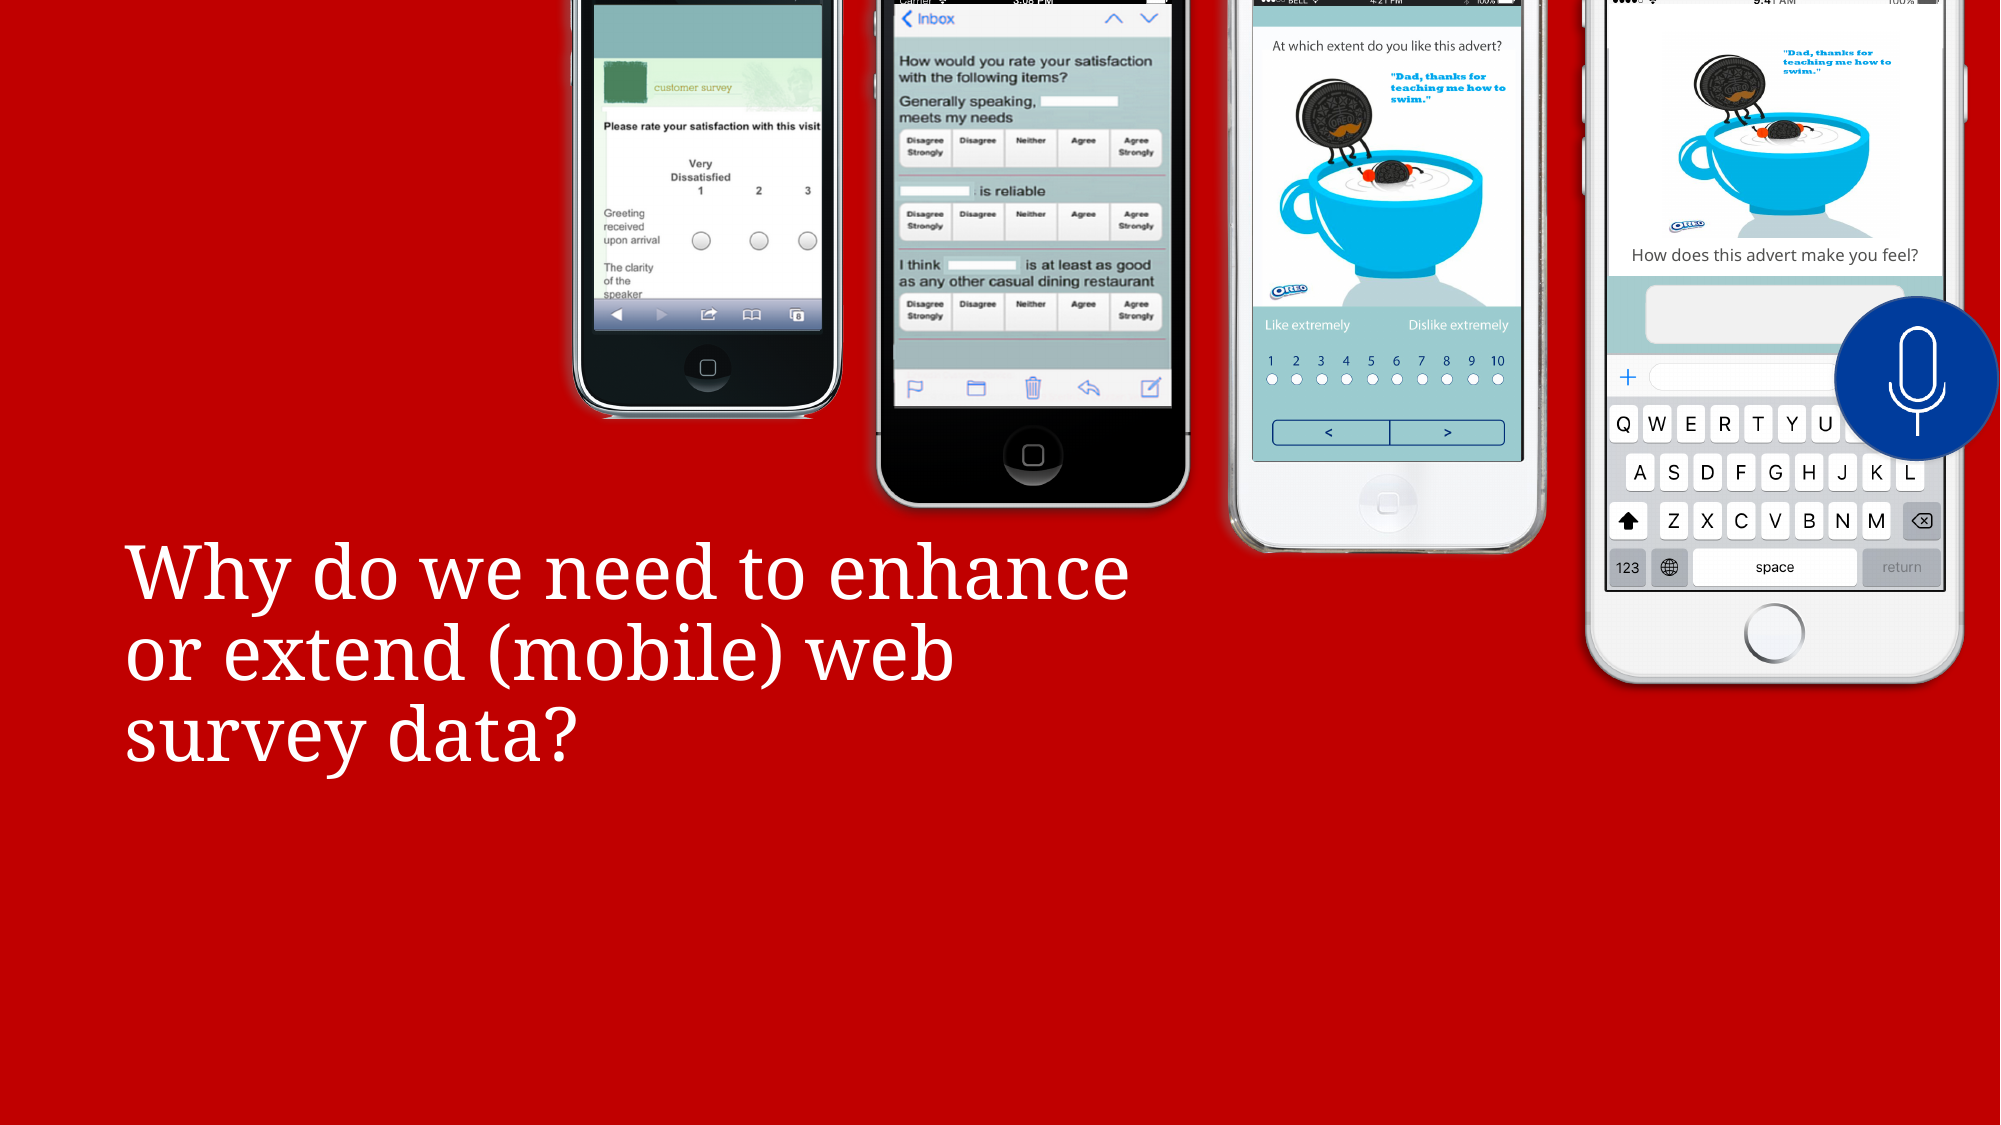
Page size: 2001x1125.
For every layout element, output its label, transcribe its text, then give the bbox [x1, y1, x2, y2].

picture [1253, 0, 1521, 461]
picture [451, 0, 1172, 528]
title Why do we need to enhance or extend (mobile) web survey data? [109, 604, 1205, 708]
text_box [1835, 297, 1999, 461]
picture [1550, 0, 2000, 718]
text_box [976, 0, 1550, 701]
